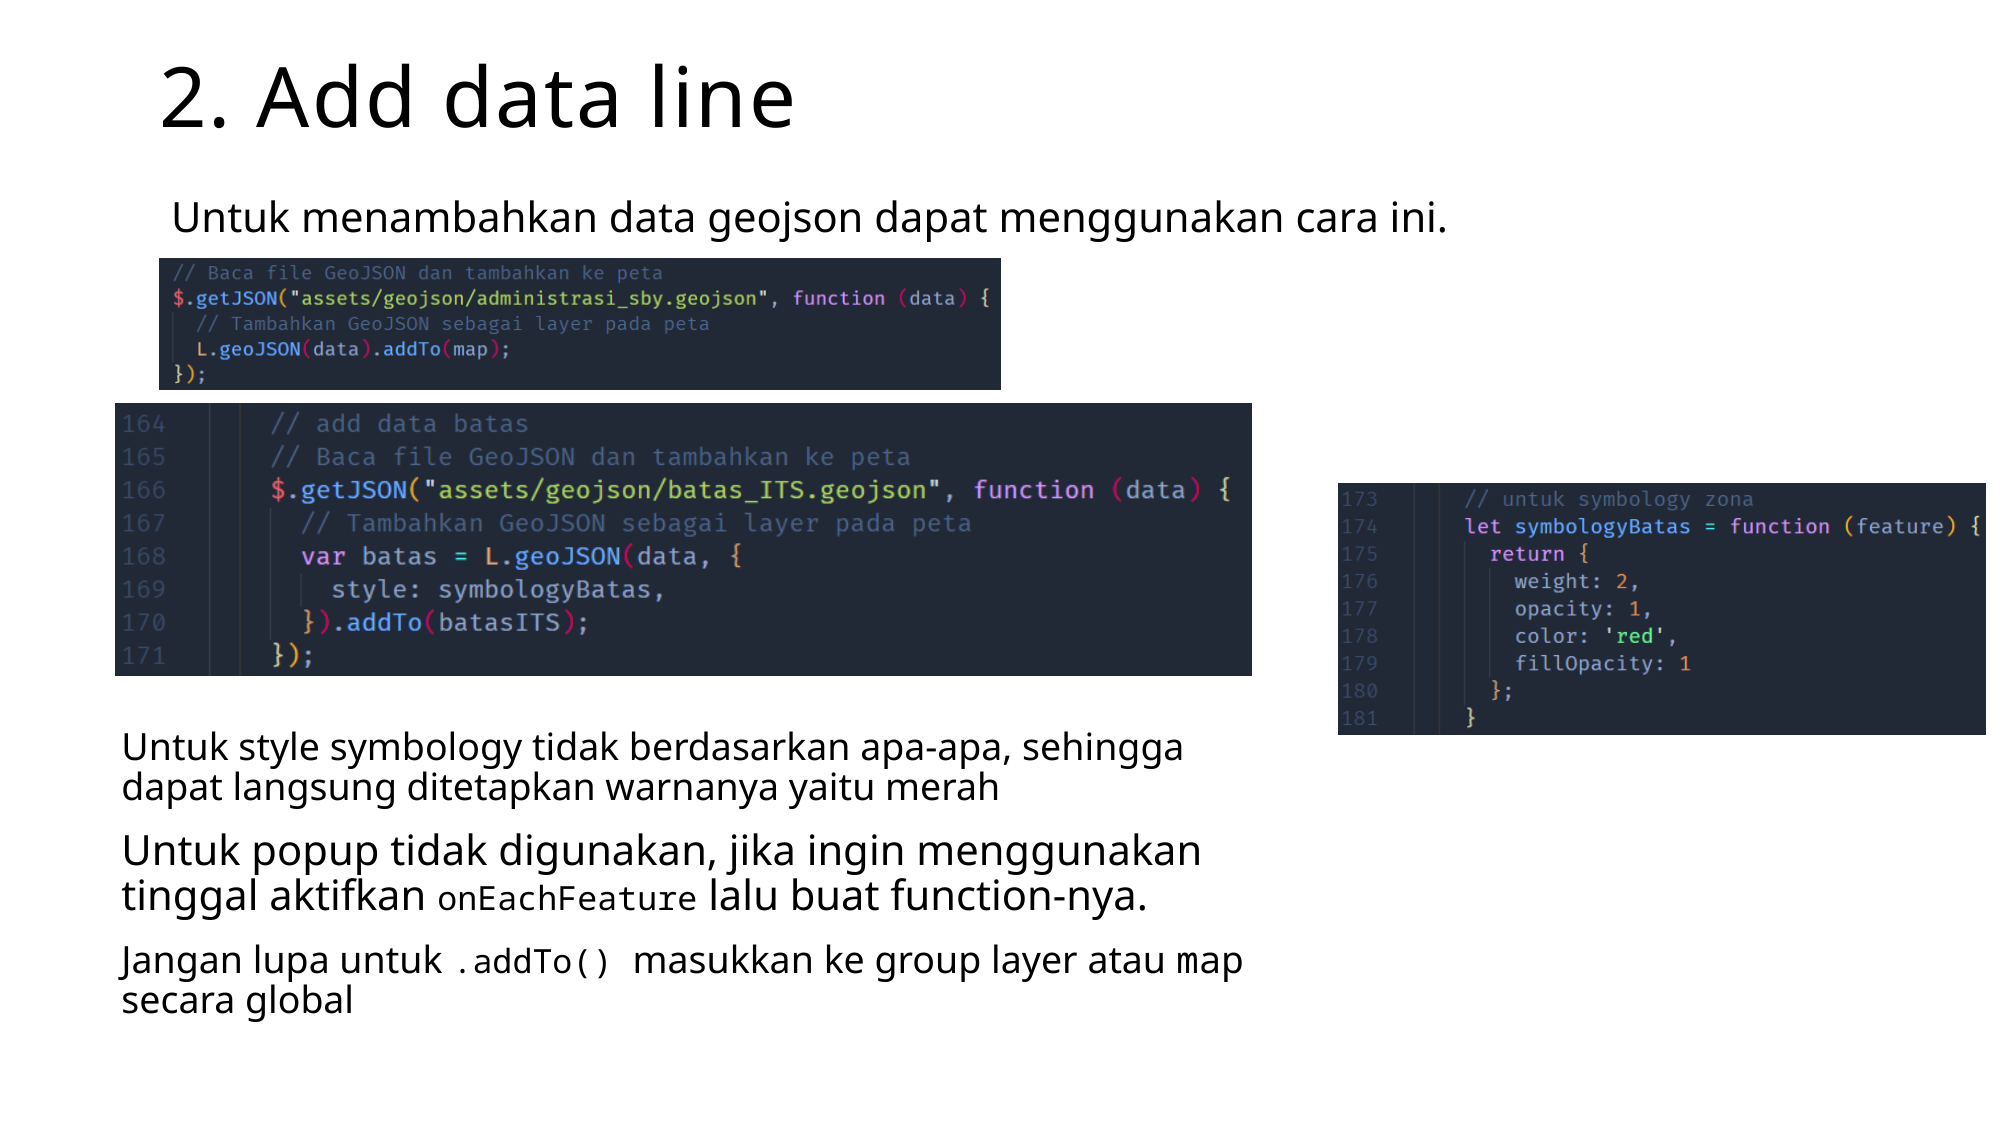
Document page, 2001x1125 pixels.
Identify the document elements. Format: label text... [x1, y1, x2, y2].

title 2. Add data line [159, 45, 1646, 146]
picture [115, 403, 1252, 676]
picture [159, 258, 1001, 390]
text_box Untuk menambahkan data geojson dapat menggunakan cara ini. [156, 189, 1885, 440]
text_box Untuk style symbology tidak berdasarkan apa-apa, sehingga dapat langsung ditetapkan warnanya yaitu merah Untuk popup tidak digunakan, jika ingin menggunakan tinggal aktifkan onEachFeature lalu buat function-nya. Jangan lupa untuk .addTo() masukkan ke group layer atau map secara global [106, 720, 1306, 994]
picture [1338, 483, 1986, 735]
